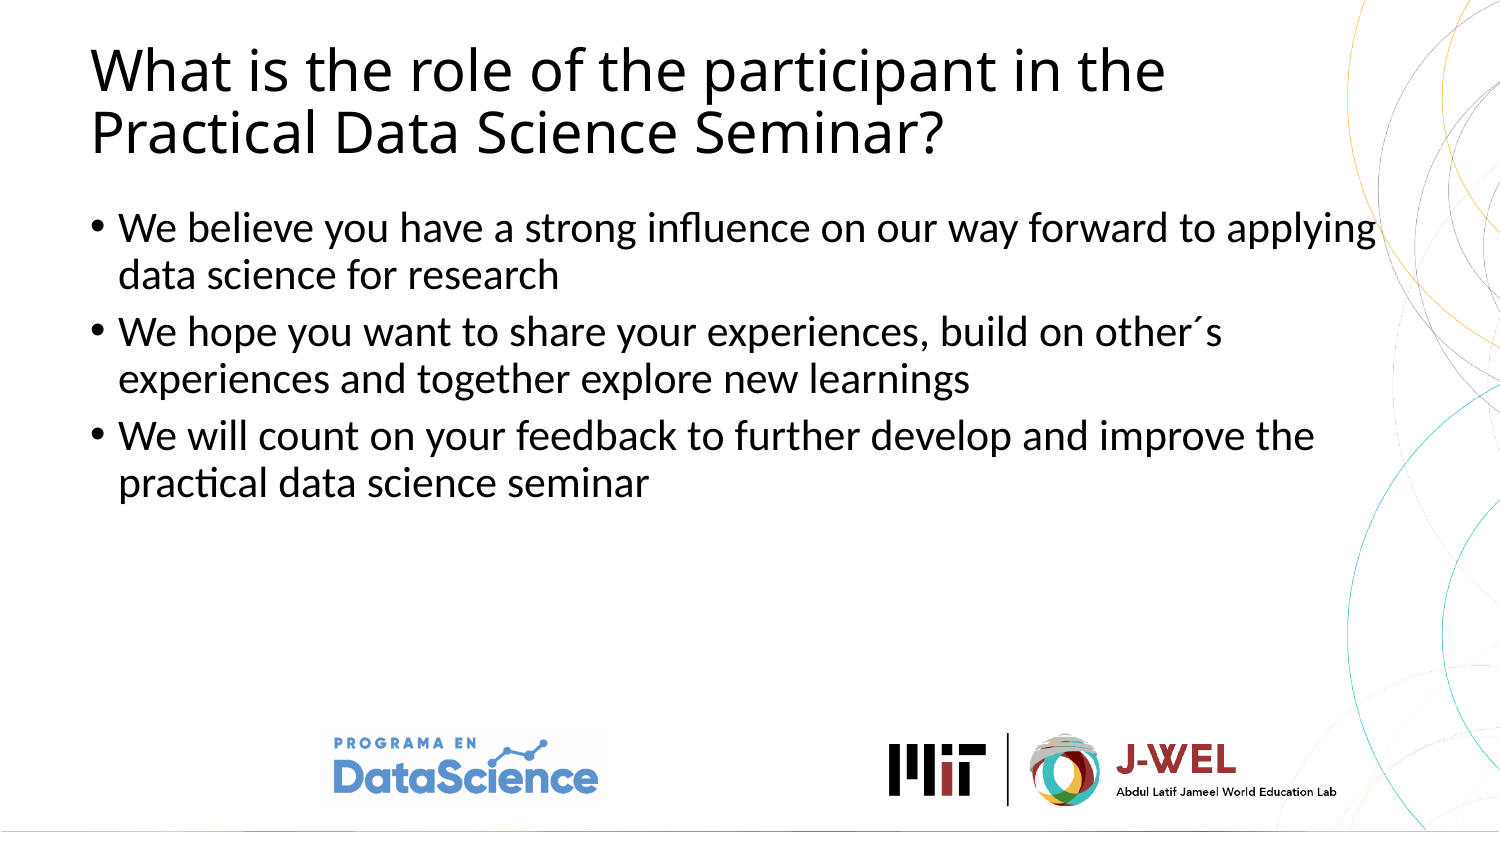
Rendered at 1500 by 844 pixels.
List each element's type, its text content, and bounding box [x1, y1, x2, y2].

picture [865, 754, 1361, 812]
picture [320, 754, 606, 806]
title What is the role of the participant in the Practical Data Science Seminar? [75, 33, 1425, 175]
list We believe you have a strong influence on our way forward to applying data science for research We hope you want to share your experiences, build on other´s experiences and together explore new learnings We will count on your feedback to further develop and improve the practical data science seminar [75, 196, 1425, 754]
